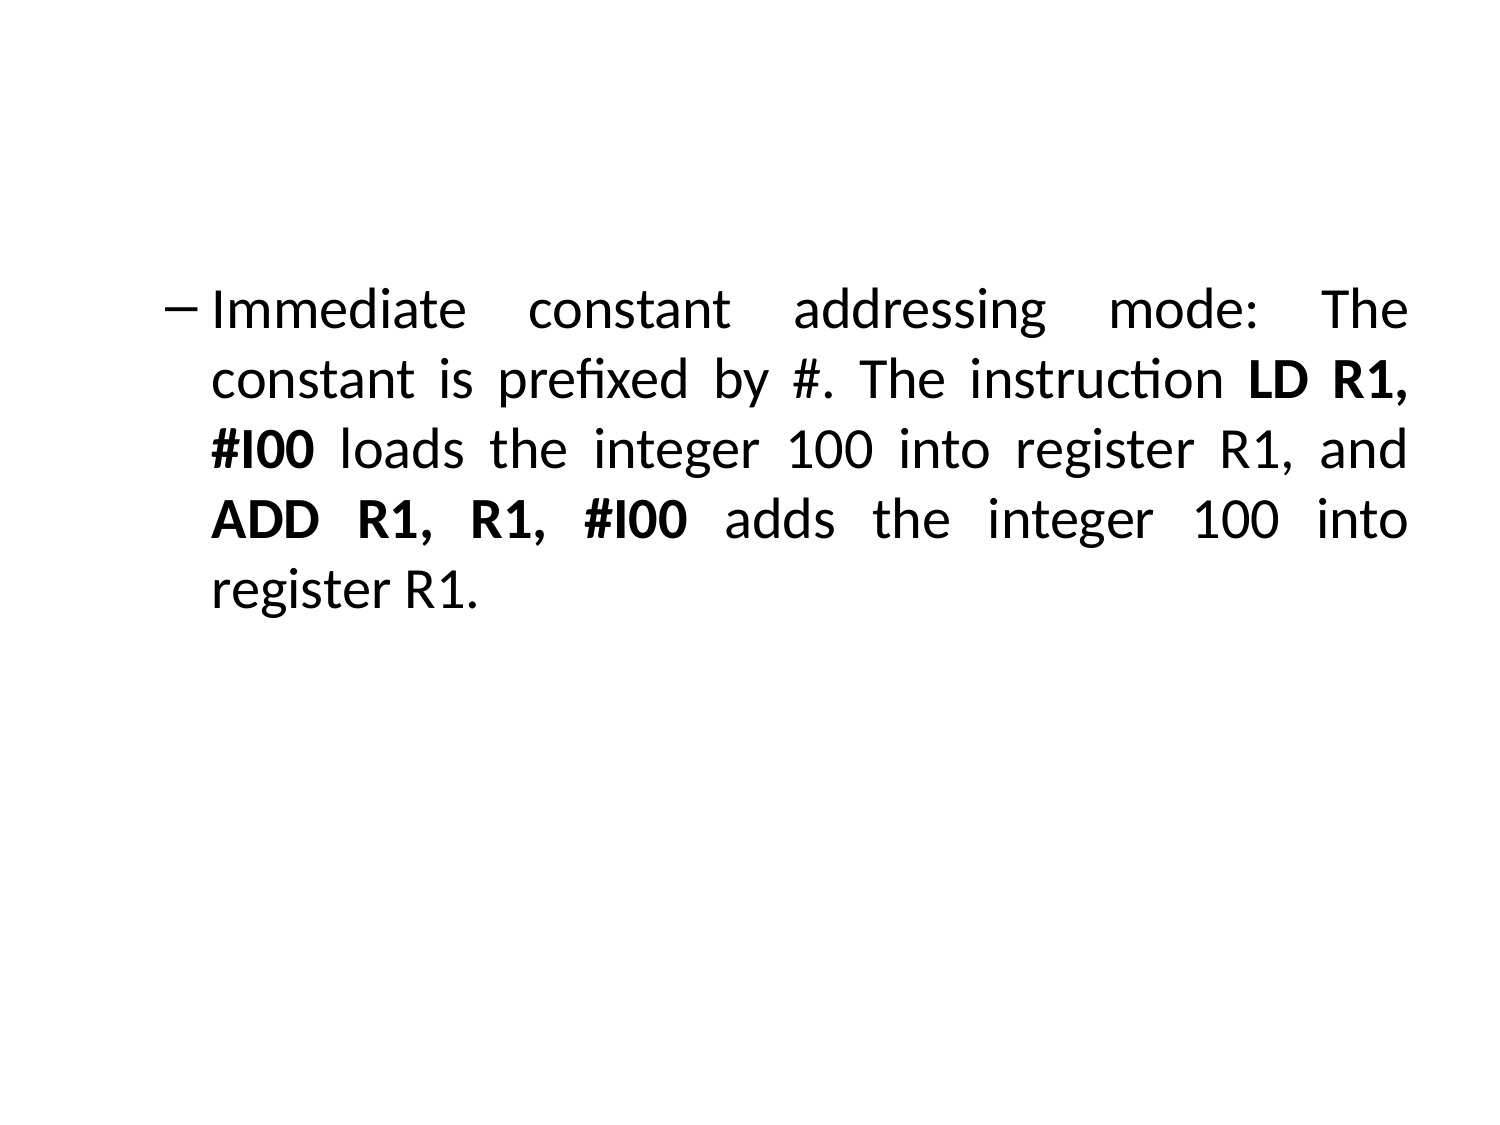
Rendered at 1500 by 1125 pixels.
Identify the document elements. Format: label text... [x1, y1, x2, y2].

list Immediate constant addressing mode: The constant is prefixed by #. The instruction LD R1, #I00 loads the integer 100 into register R1, and ADD R1, R1, #I00 adds the integer 100 into register R1. [75, 262, 1425, 1005]
